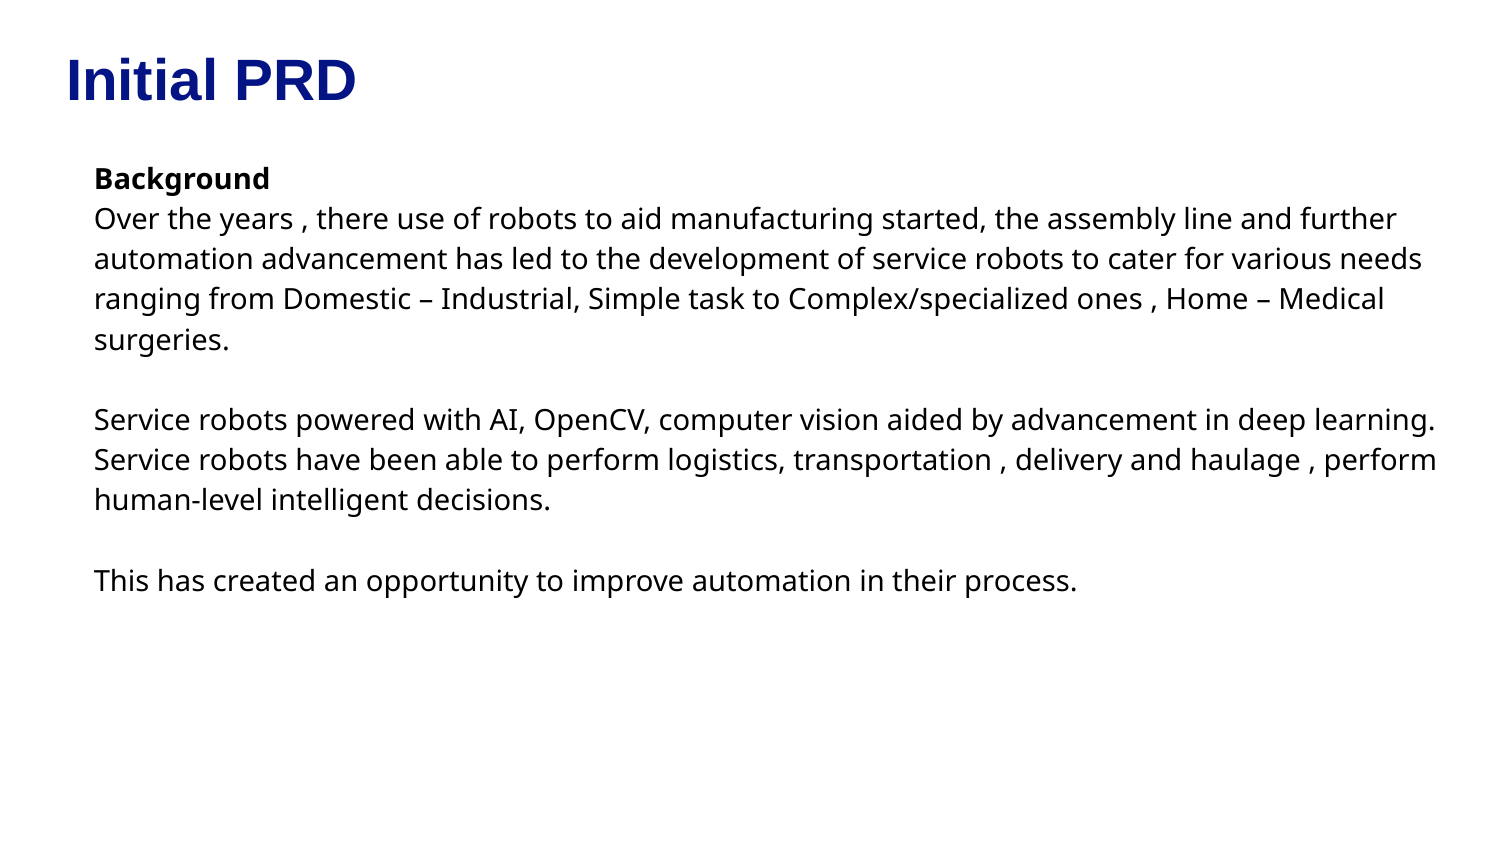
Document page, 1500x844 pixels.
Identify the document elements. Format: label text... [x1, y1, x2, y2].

list Background Over the years , there use of robots to aid manufacturing started, the assembly line and further automation advancement has led to the development of service robots to cater for various needs ranging from Domestic – Industrial, Simple task to Complex/specialized ones , Home – Medical surgeries. Service robots powered with AI, OpenCV, computer vision aided by advancement in deep learning. Service robots have been able to perform logistics, transportation , delivery and haulage , perform human-level intelligent decisions. This has created an opportunity to improve automation in their process. [60, 140, 1458, 626]
title Initial PRD [51, 27, 1449, 122]
